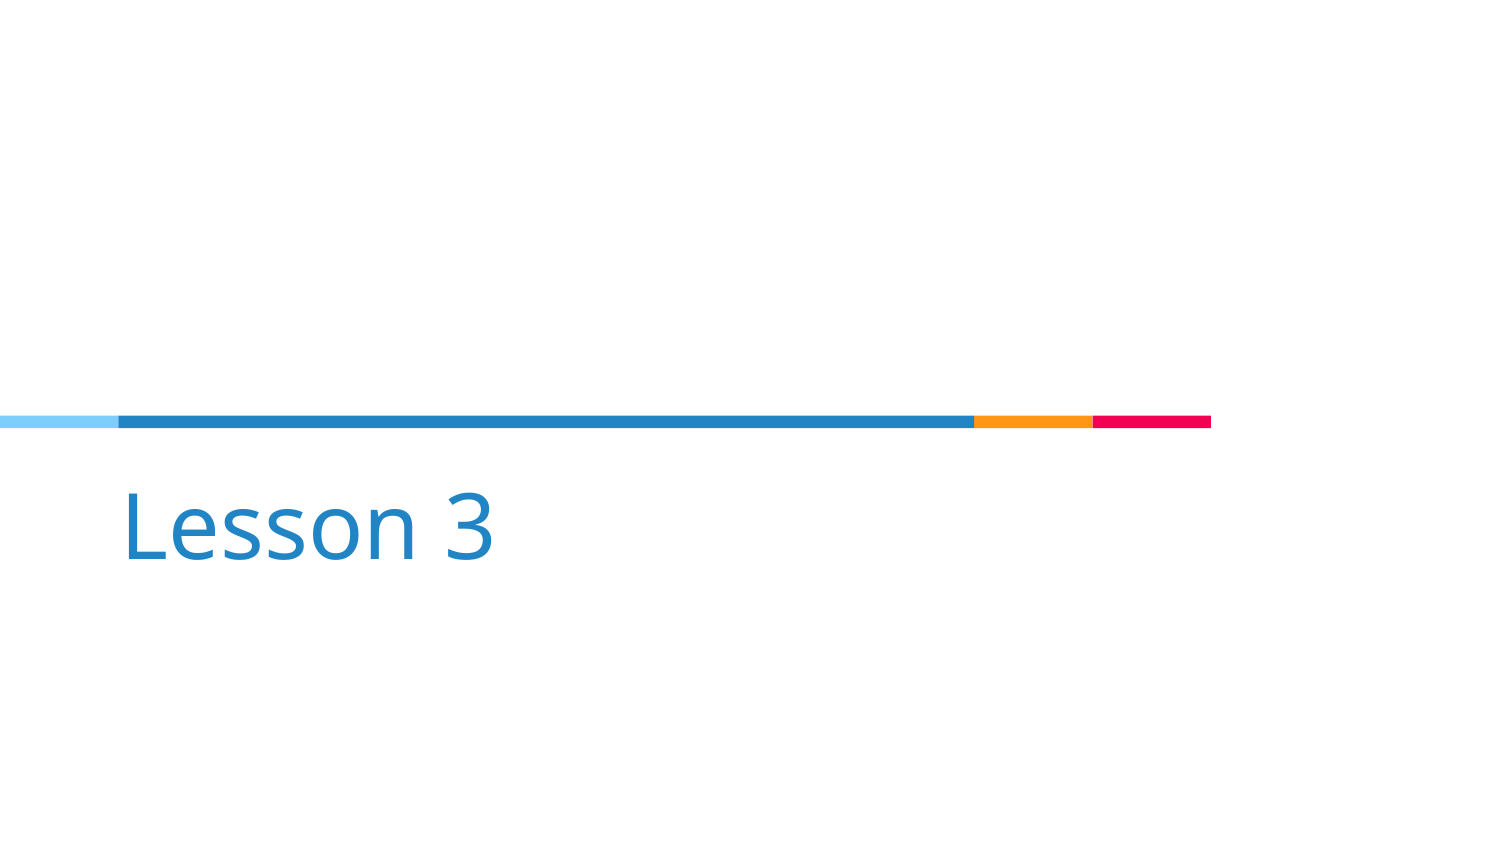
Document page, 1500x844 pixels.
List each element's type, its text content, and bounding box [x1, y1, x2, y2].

title Lesson 3 [105, 453, 1211, 644]
